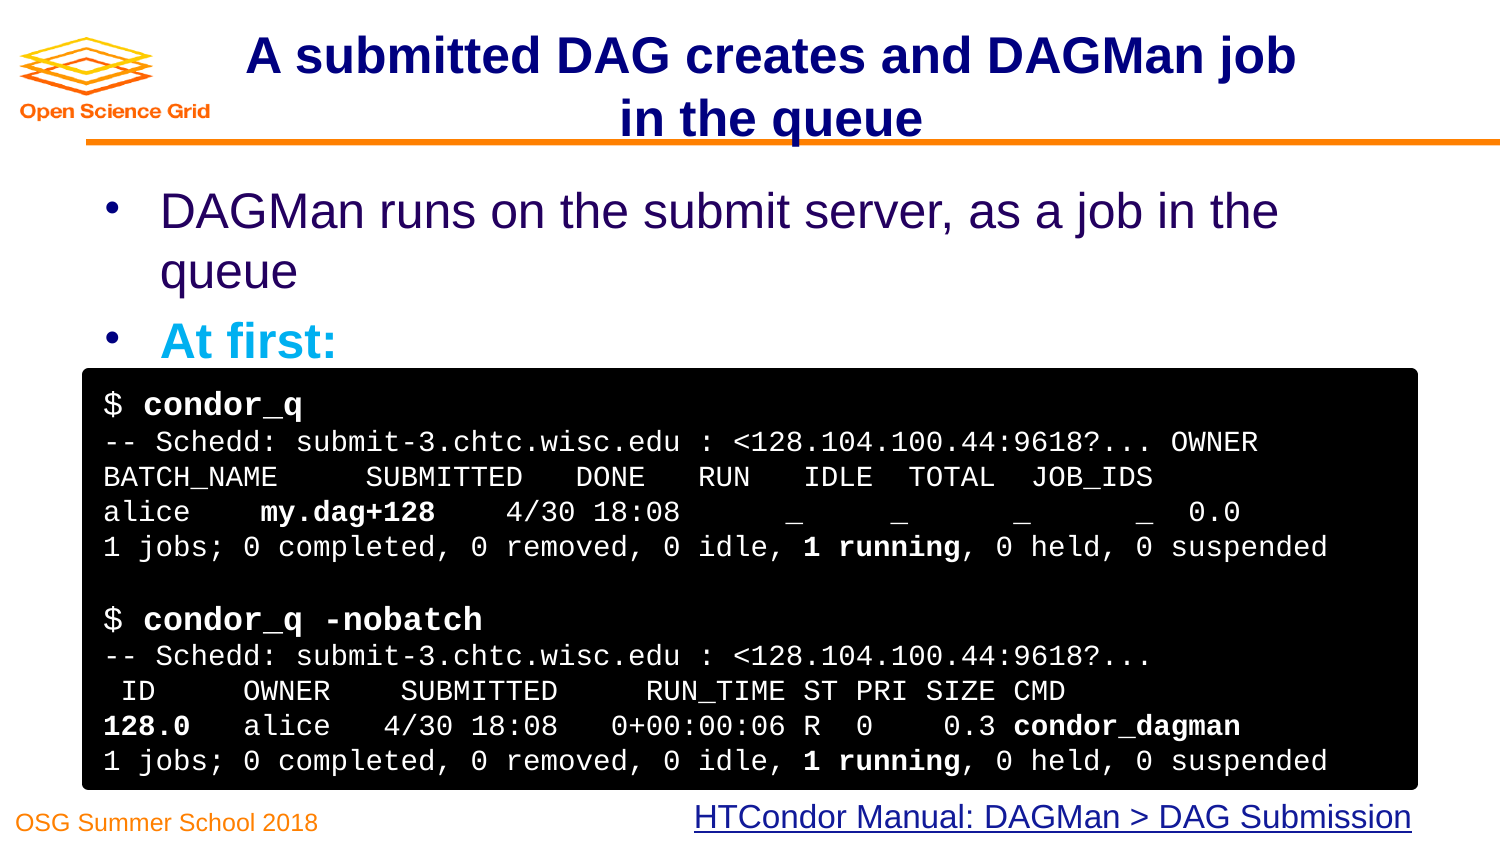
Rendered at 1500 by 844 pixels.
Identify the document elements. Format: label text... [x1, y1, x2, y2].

text_box $ condor_q -- Schedd: submit-3.chtc.wisc.edu : <128.104.100.44:9618?... OWNER BATCH_NAME SUBMITTED DONE RUN IDLE TOTAL JOB_IDS alice my.dag+128 4/30 18:08 _ _ _ _ 0.0 1 jobs; 0 completed, 0 removed, 0 idle, 1 running, 0 held, 0 suspended $ condor_q -nobatch -- Schedd: submit-3.chtc.wisc.edu : <128.104.100.44:9618?... ID OWNER SUBMITTED RUN_TIME ST PRI SIZE CMD 128.0 alice 4/30 18:08 0+00:00:06 R 0 0.3 condor_dagman 1 jobs; 0 completed, 0 removed, 0 idle, 1 running, 0 held, 0 suspended [88, 374, 1412, 784]
picture [0, 20, 201, 134]
text_box HTCondor Manual: DAGMan > DAG Submission [679, 787, 1495, 843]
list DAGMan runs on the submit server, as a job in the queue At first: [88, 170, 1412, 374]
title A submitted DAG creates and DAGMan job in the queue [201, 14, 1342, 155]
